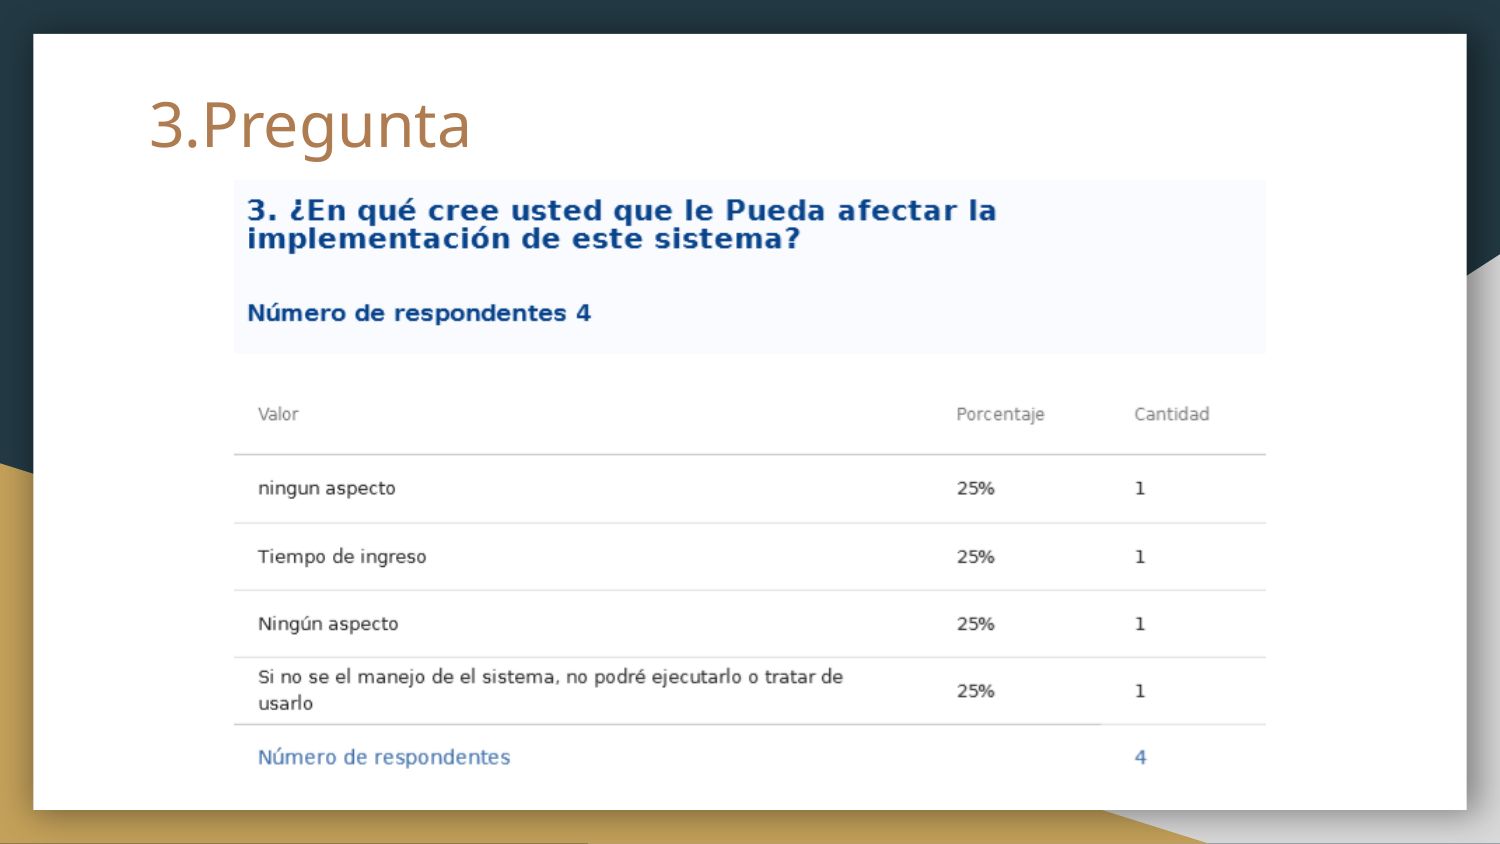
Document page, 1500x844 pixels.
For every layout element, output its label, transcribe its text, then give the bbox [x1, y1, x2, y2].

picture [234, 179, 1266, 794]
title 3.Pregunta [134, 70, 1366, 181]
